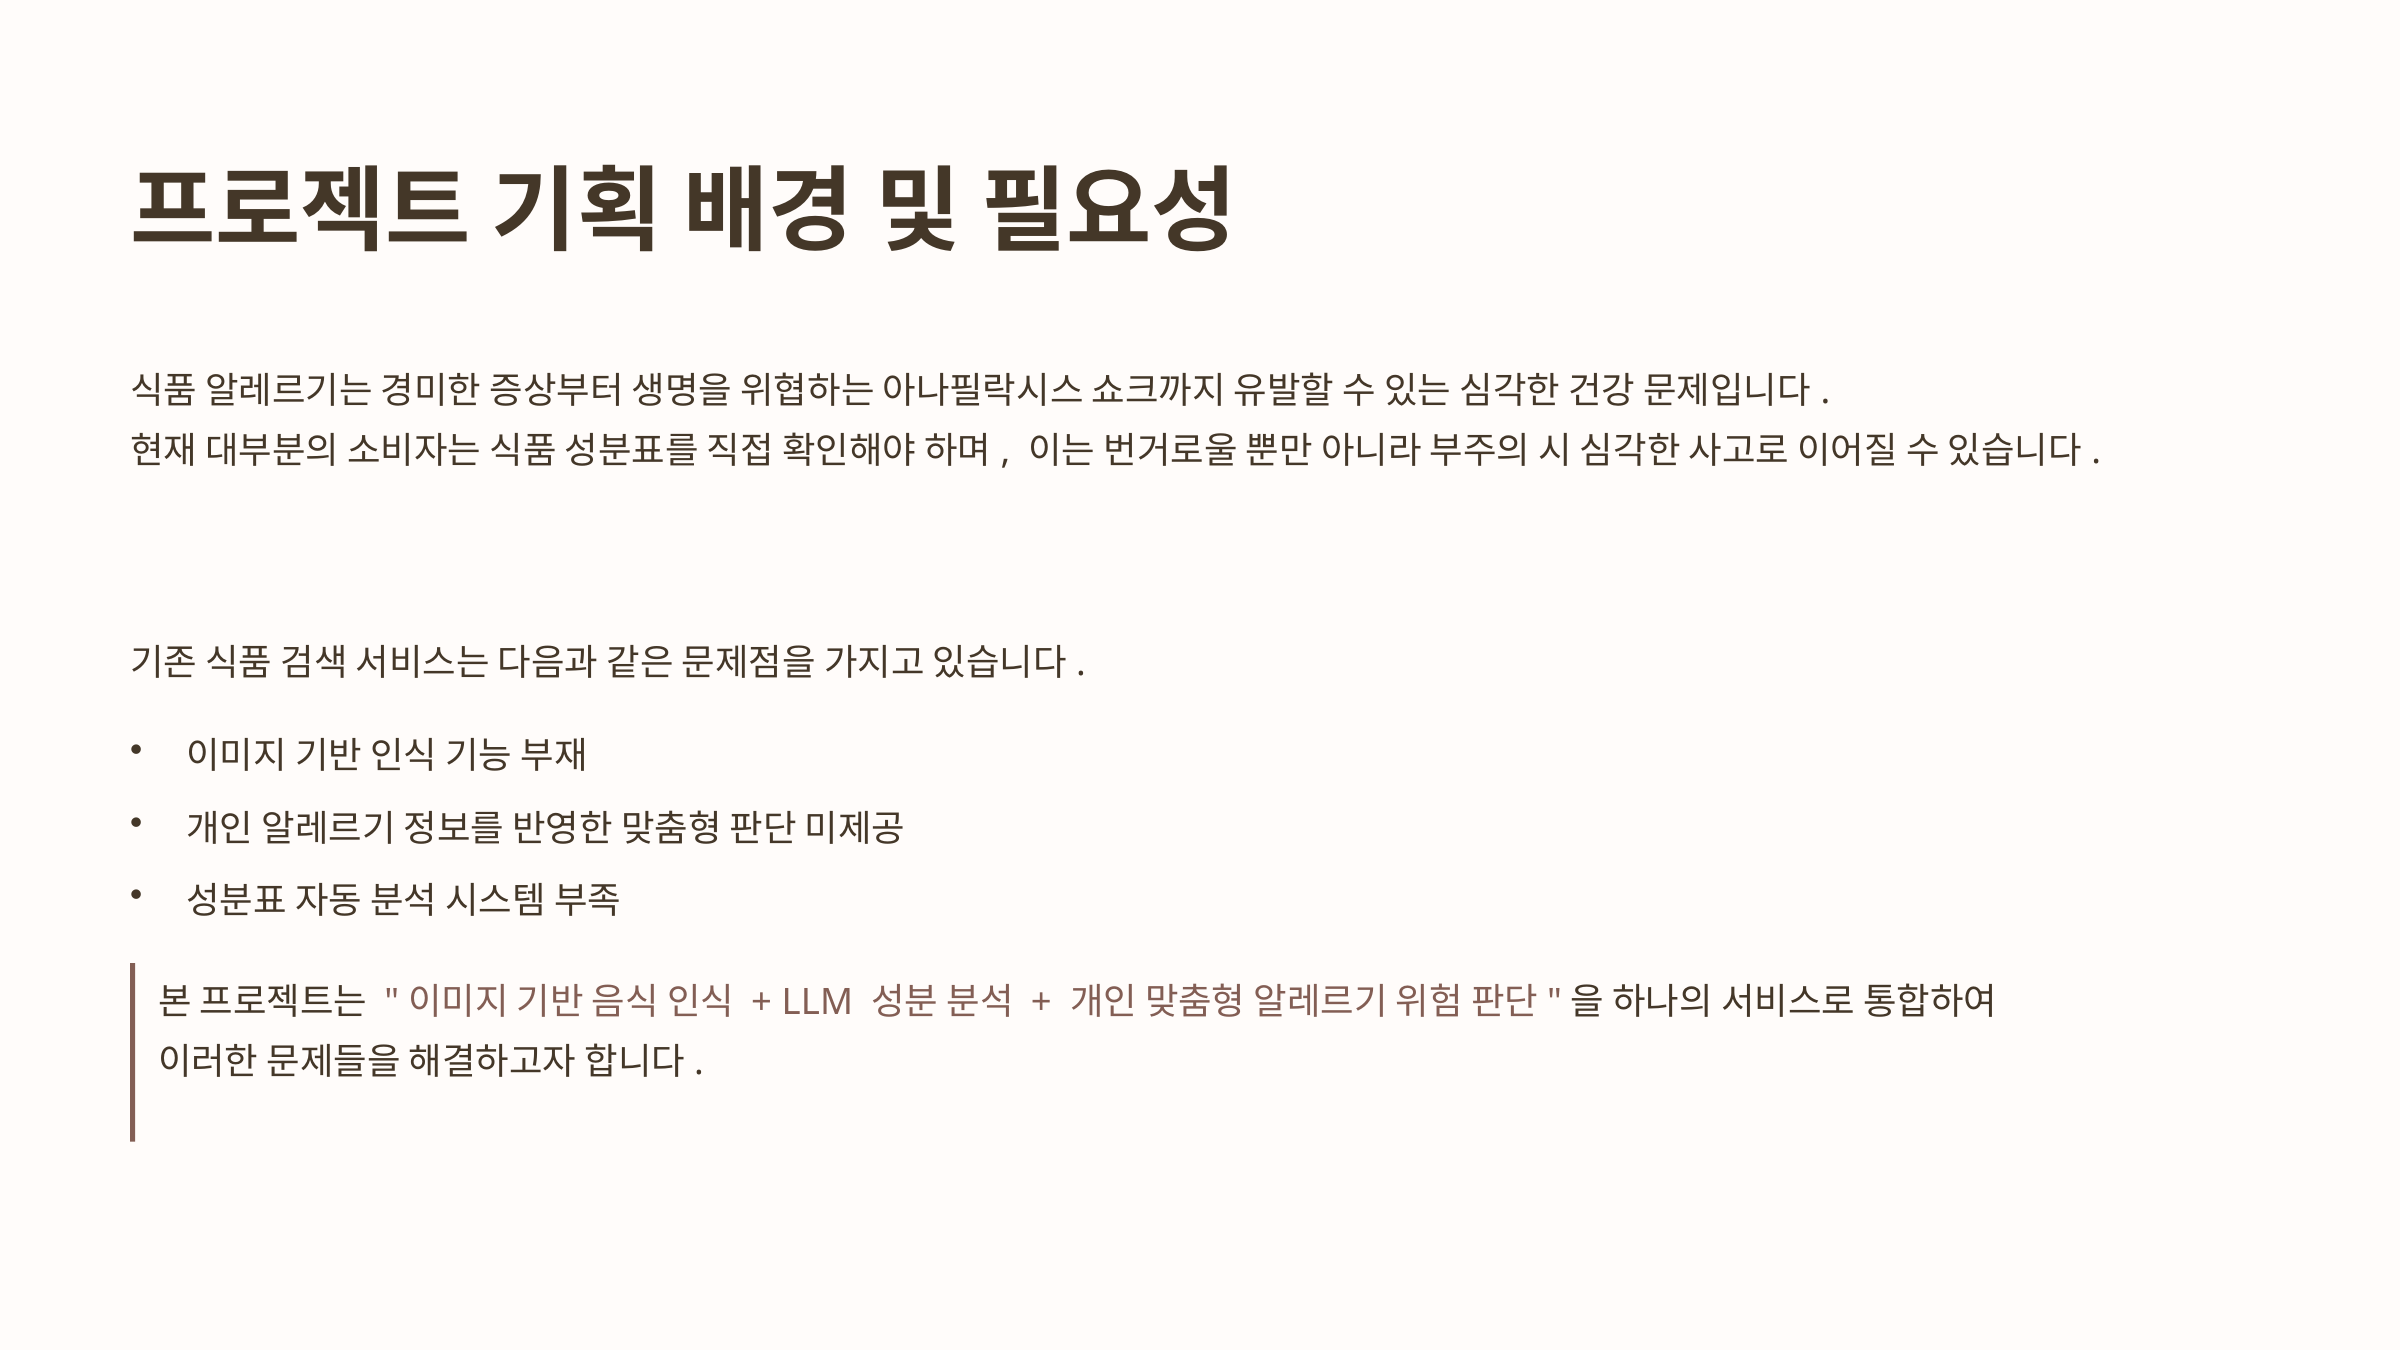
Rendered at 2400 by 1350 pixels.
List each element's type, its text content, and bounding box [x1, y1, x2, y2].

text_box 본 프로젝트는 "이미지 기반 음식 인식 + LLM 성분 분석 + 개인 맞춤형 알레르기 위험 판단"을 하나의 서비스로 통합하여 이러한 문제들을 해결하고자 합니다. [158, 963, 2198, 1142]
text_box 성분표 자동 분석 시스템 부족 [130, 861, 1378, 922]
text_box 식품 알레르기는 경미한 증상부터 생명을 위협하는 아나필락시스 쇼크까지 유발할 수 있는 심각한 건강 문제입니다. 현재 대부분의 소비자는 식품 성분표를 직접 확인해야 하며, 이는 번거로울 뿐만 아니라 부주의 시 심각한 사고로 이어질 수 있습니다. [130, 351, 2225, 590]
text_box 프로젝트 기획 배경 및 필요성 [130, 146, 1229, 263]
text_box [130, 963, 136, 1142]
text_box 개인 알레르기 정보를 반영한 맞춤형 판단 미제공 [130, 789, 1378, 849]
text_box 이미지 기반 인식 기능 부재 [130, 716, 1378, 776]
text_box 기존 식품 검색 서비스는 다음과 같은 문제점을 가지고 있습니다. [130, 623, 1378, 683]
